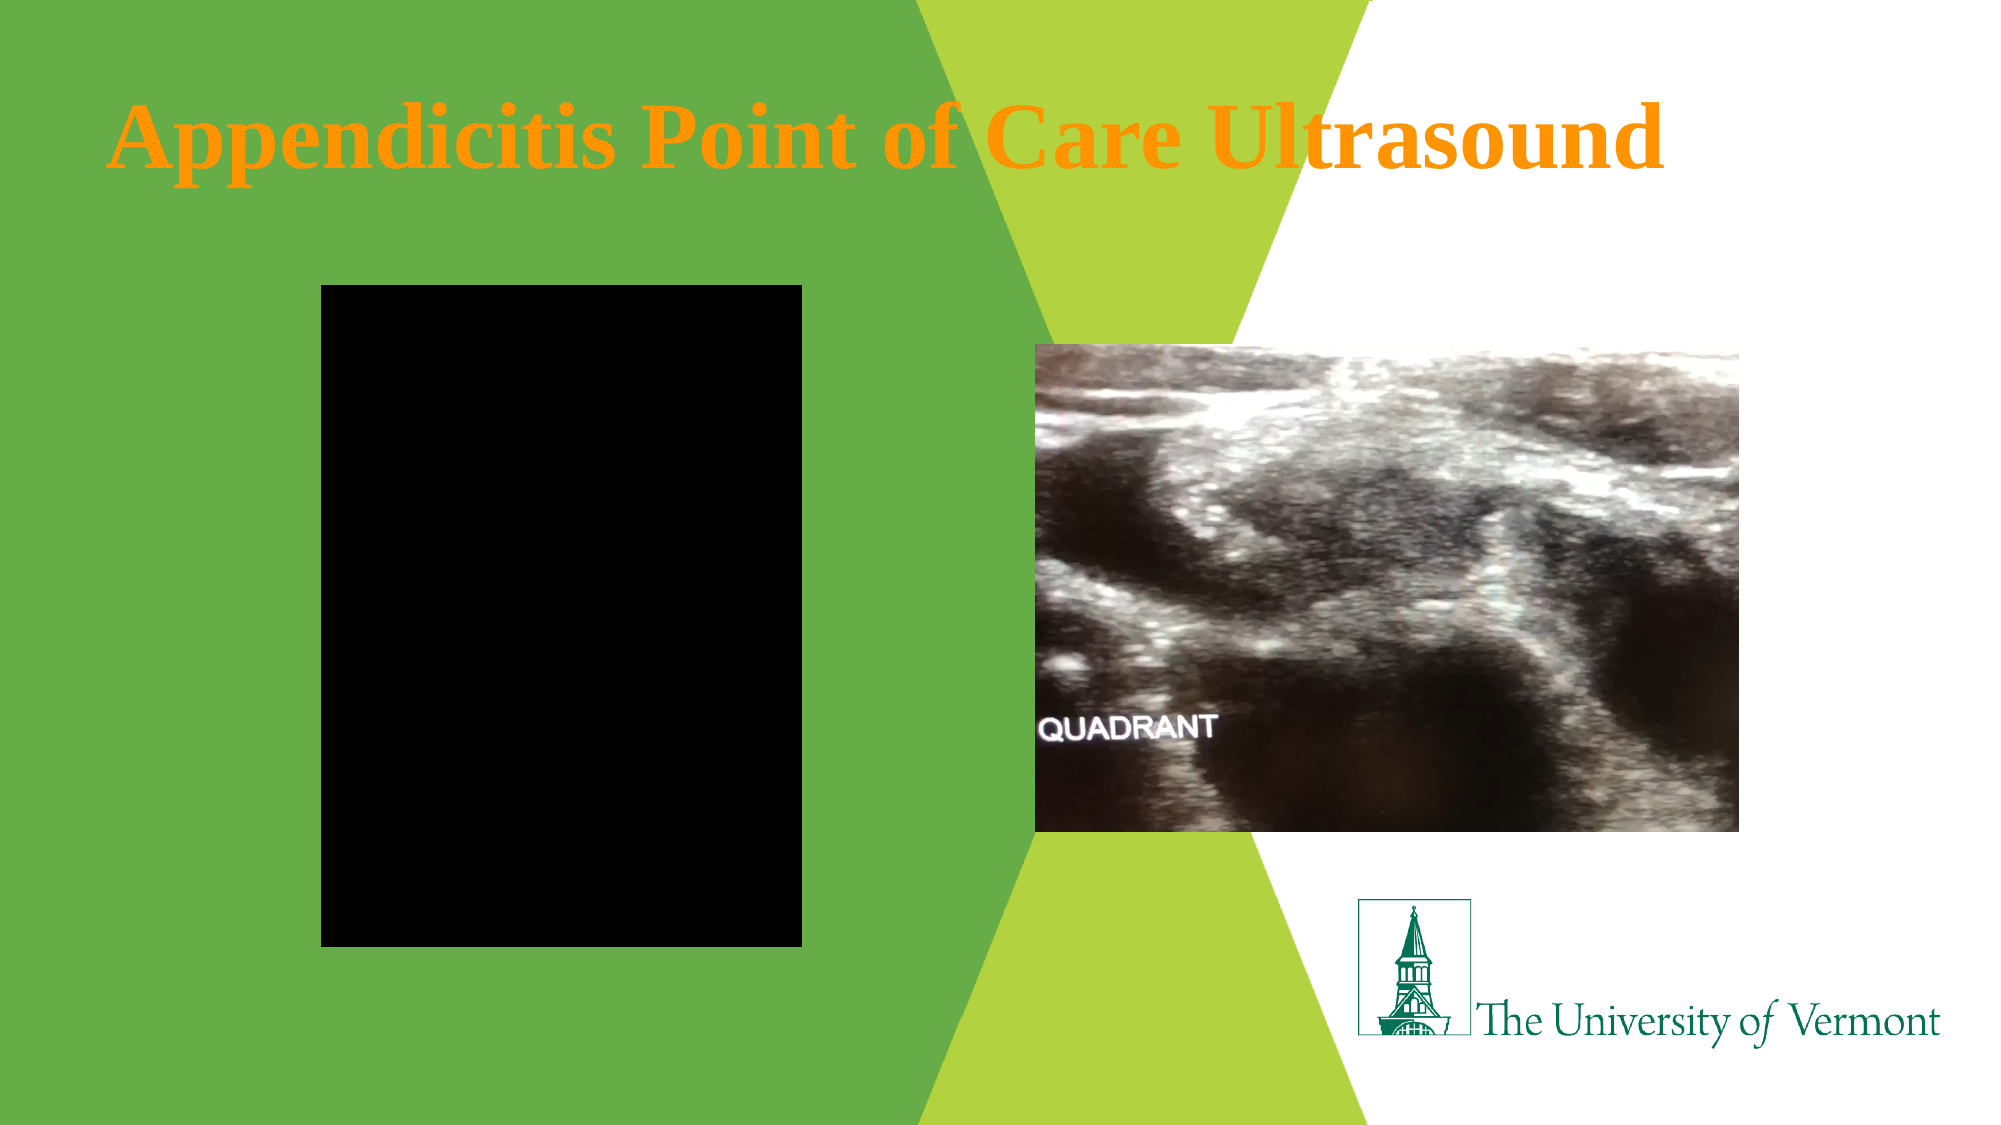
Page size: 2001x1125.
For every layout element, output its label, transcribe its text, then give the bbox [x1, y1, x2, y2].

title Appendicitis Point of Care Ultrasound [26, 15, 1954, 198]
picture [0, 0, 2000, 1125]
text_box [320, 284, 803, 948]
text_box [1034, 343, 1740, 833]
